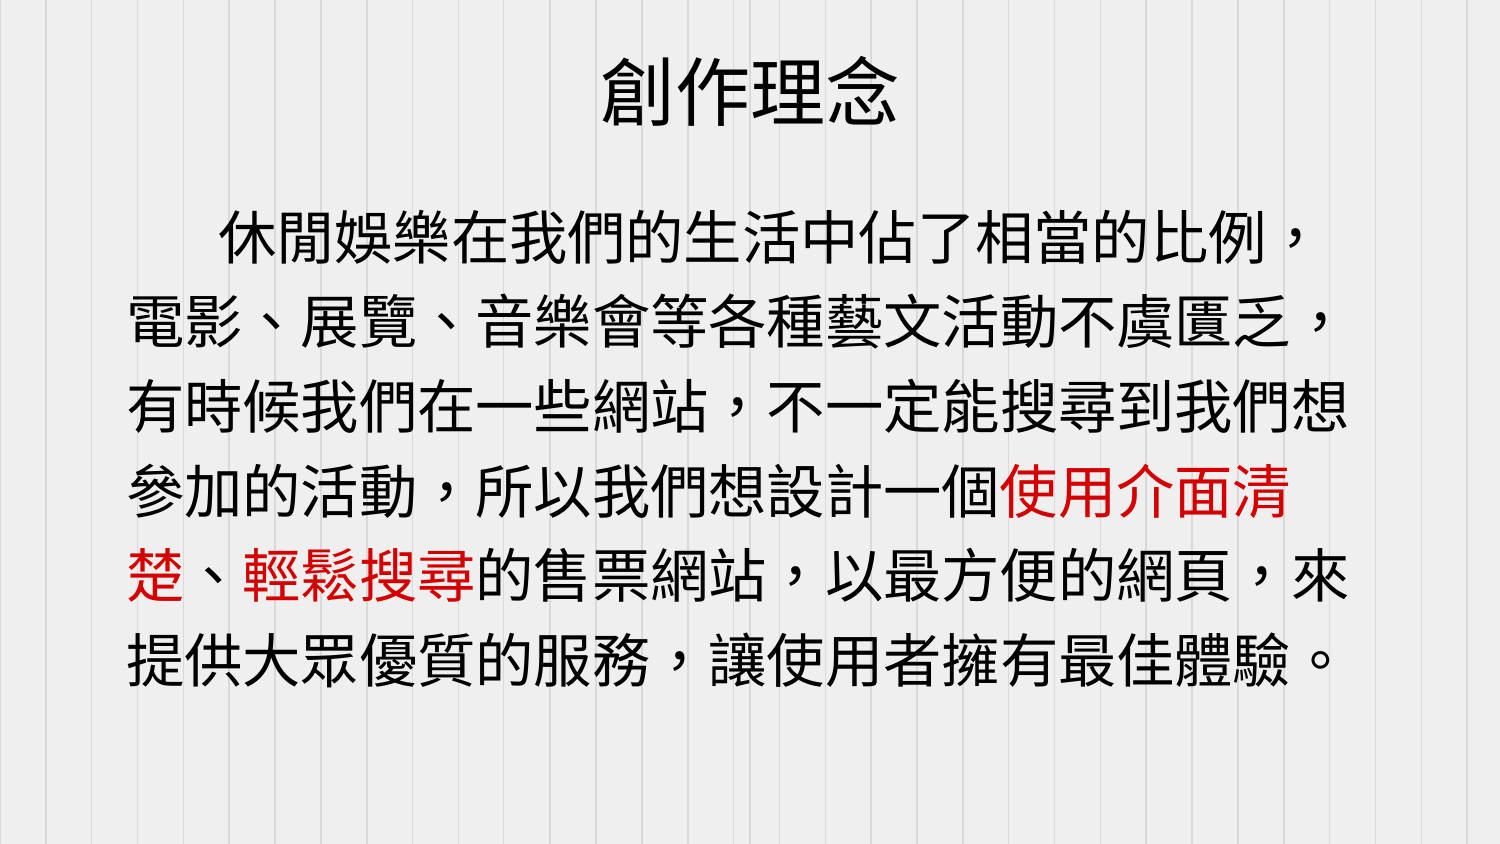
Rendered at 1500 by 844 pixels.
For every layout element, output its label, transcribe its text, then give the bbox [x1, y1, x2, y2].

text_box 創作理念 [554, 39, 946, 150]
text_box 休閒娛樂在我們的生活中佔了相當的比例，電影、展覽、音樂會等各種藝文活動不虞匱乏，有時候我們在一些網站，不一定能搜尋到我們想參加的活動，所以我們想設計一個使用介面清楚、輕鬆搜尋的售票網站，以最方便的網頁，來提供大眾優質的服務，讓使用者擁有最佳體驗。 [111, 179, 1389, 786]
